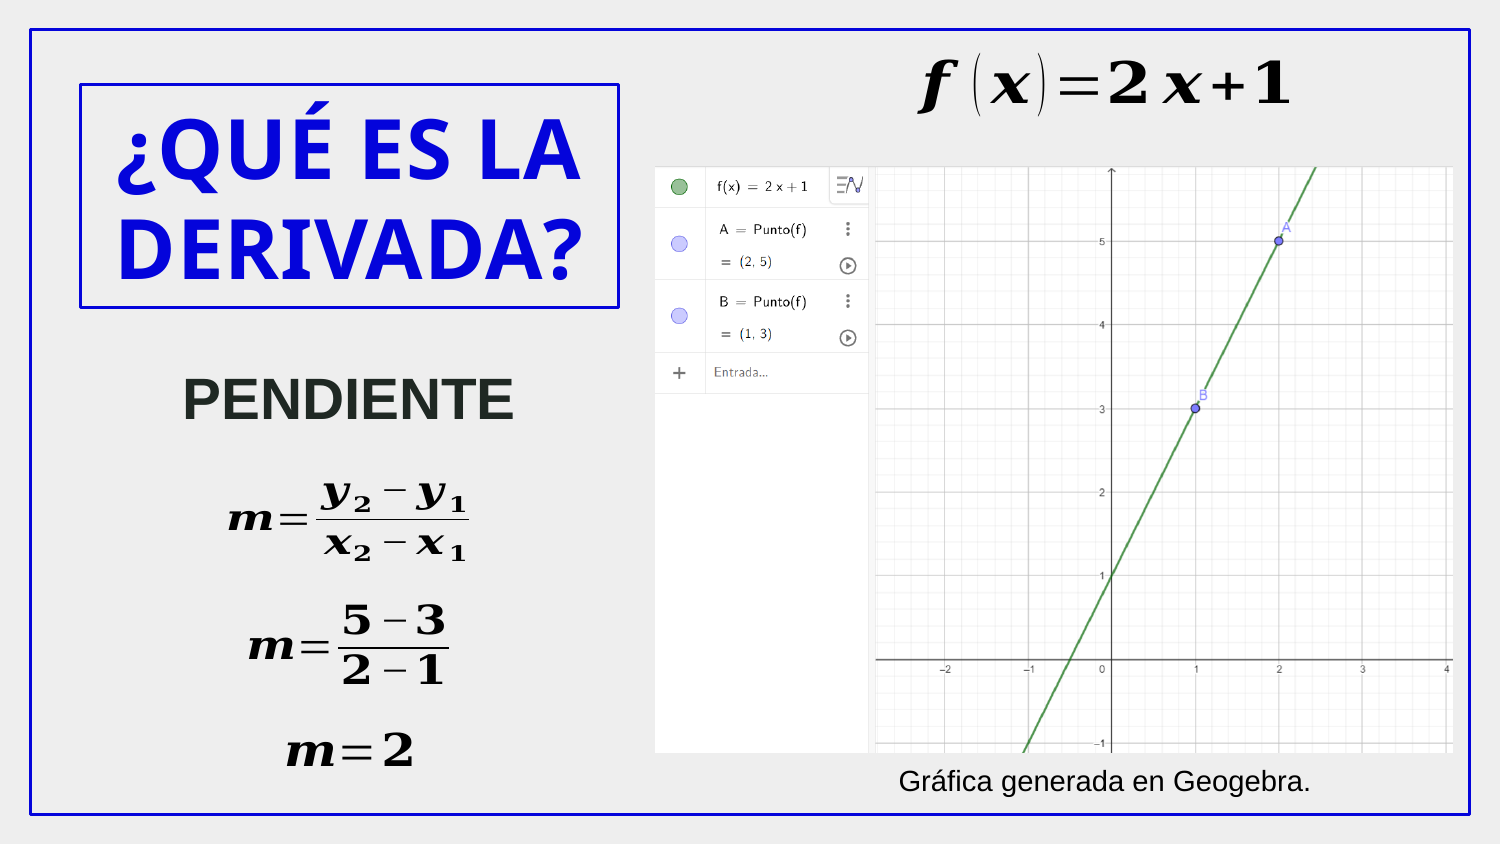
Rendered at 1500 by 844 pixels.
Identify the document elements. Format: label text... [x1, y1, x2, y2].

subtitle ¿QUÉ ES LA DERIVADA? [79, 83, 620, 309]
picture [655, 166, 1453, 753]
text_box PENDIENTE [168, 353, 531, 439]
text_box Gráfica generada en Geogebra. [883, 761, 1327, 805]
